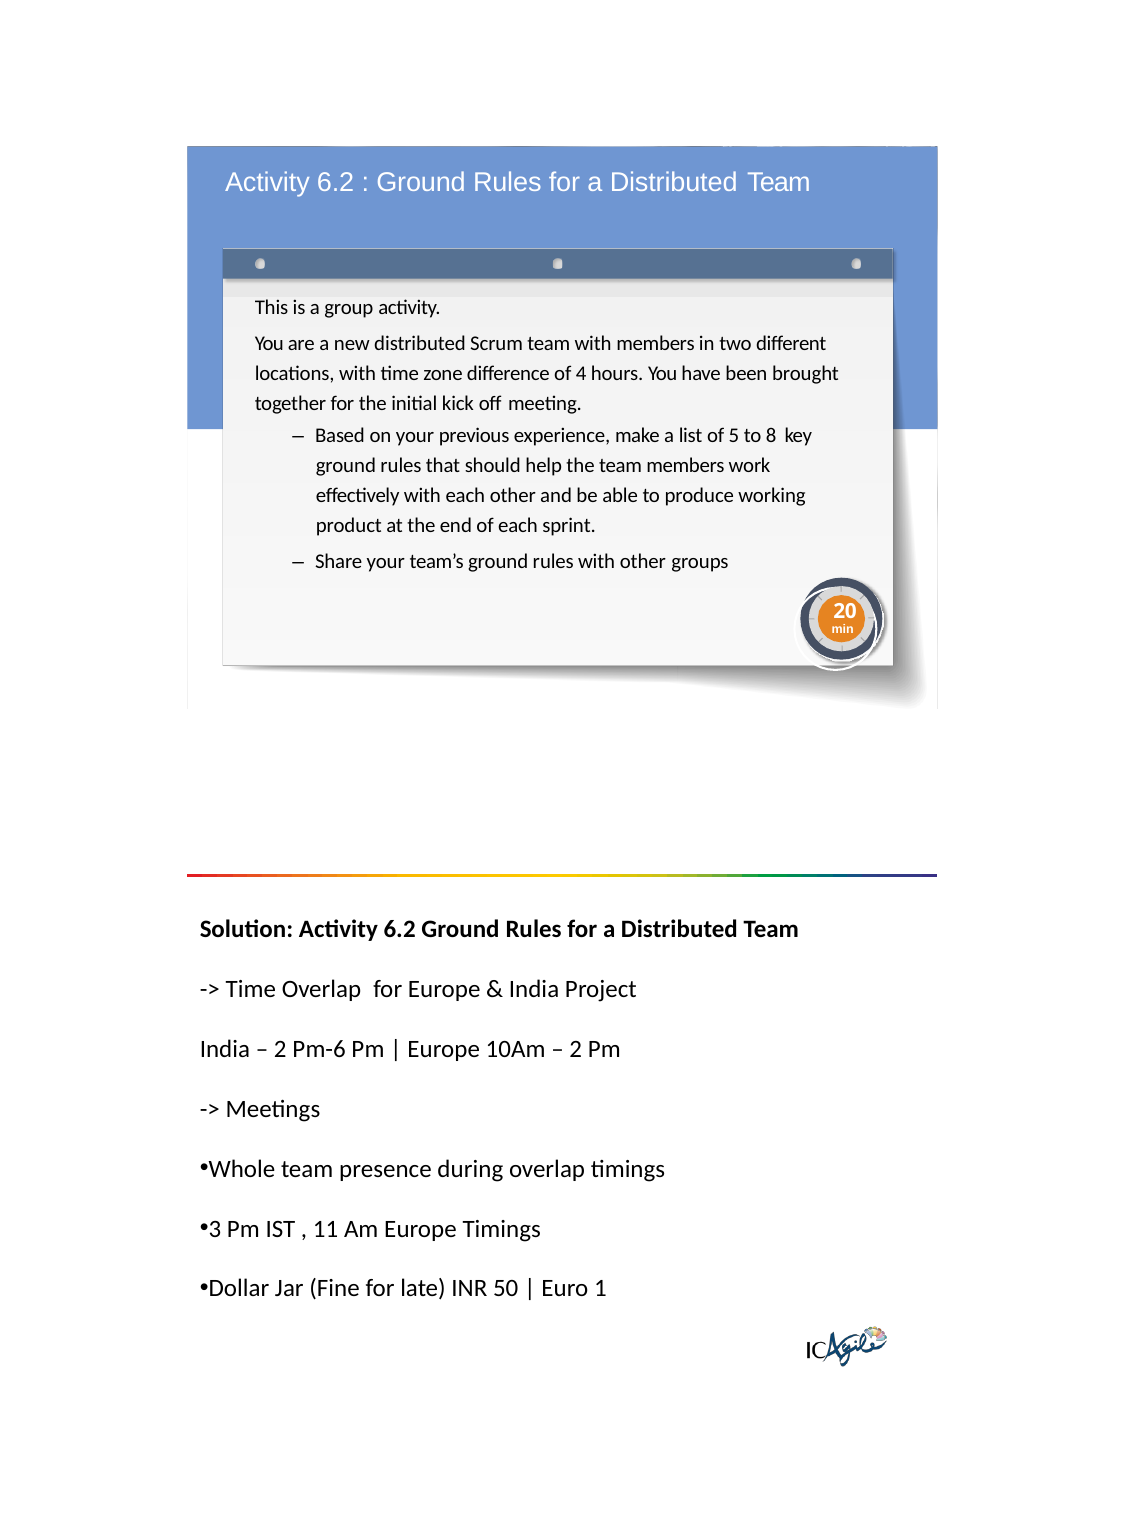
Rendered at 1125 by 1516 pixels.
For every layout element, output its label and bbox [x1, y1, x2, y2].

text_box [185, 878, 1060, 1385]
text_box [187, 146, 938, 729]
